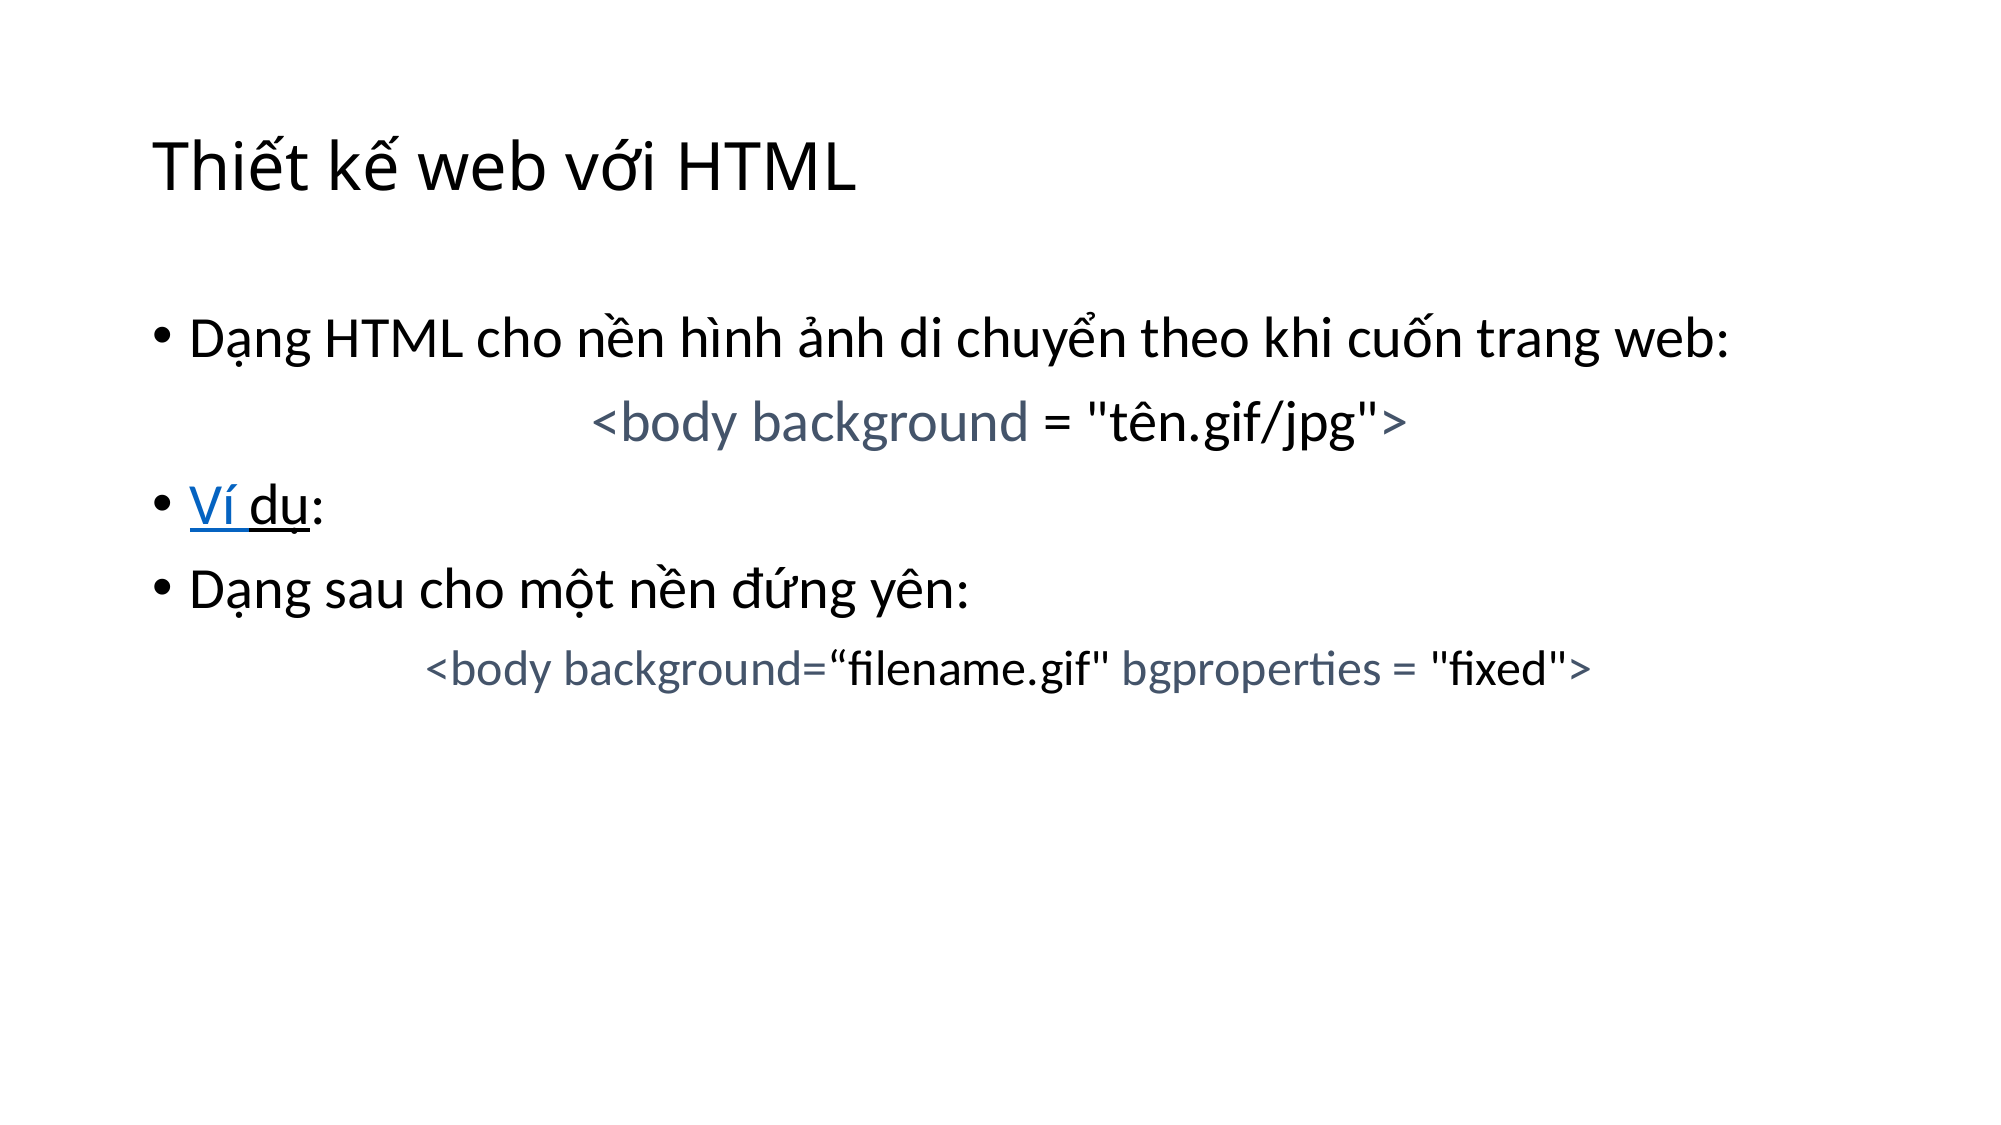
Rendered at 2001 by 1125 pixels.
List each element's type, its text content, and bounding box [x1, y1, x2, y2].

title Thiết kế web với HTML [137, 59, 1863, 278]
list Dạng HTML cho nền hình ảnh di chuyển theo khi cuốn trang web: <body background = "tên.gif/jpg"> Ví dụ: Dạng sau cho một nền đứng yên: <body background=“filename.gif" bgproperties = "fixed"> [137, 299, 1863, 1014]
